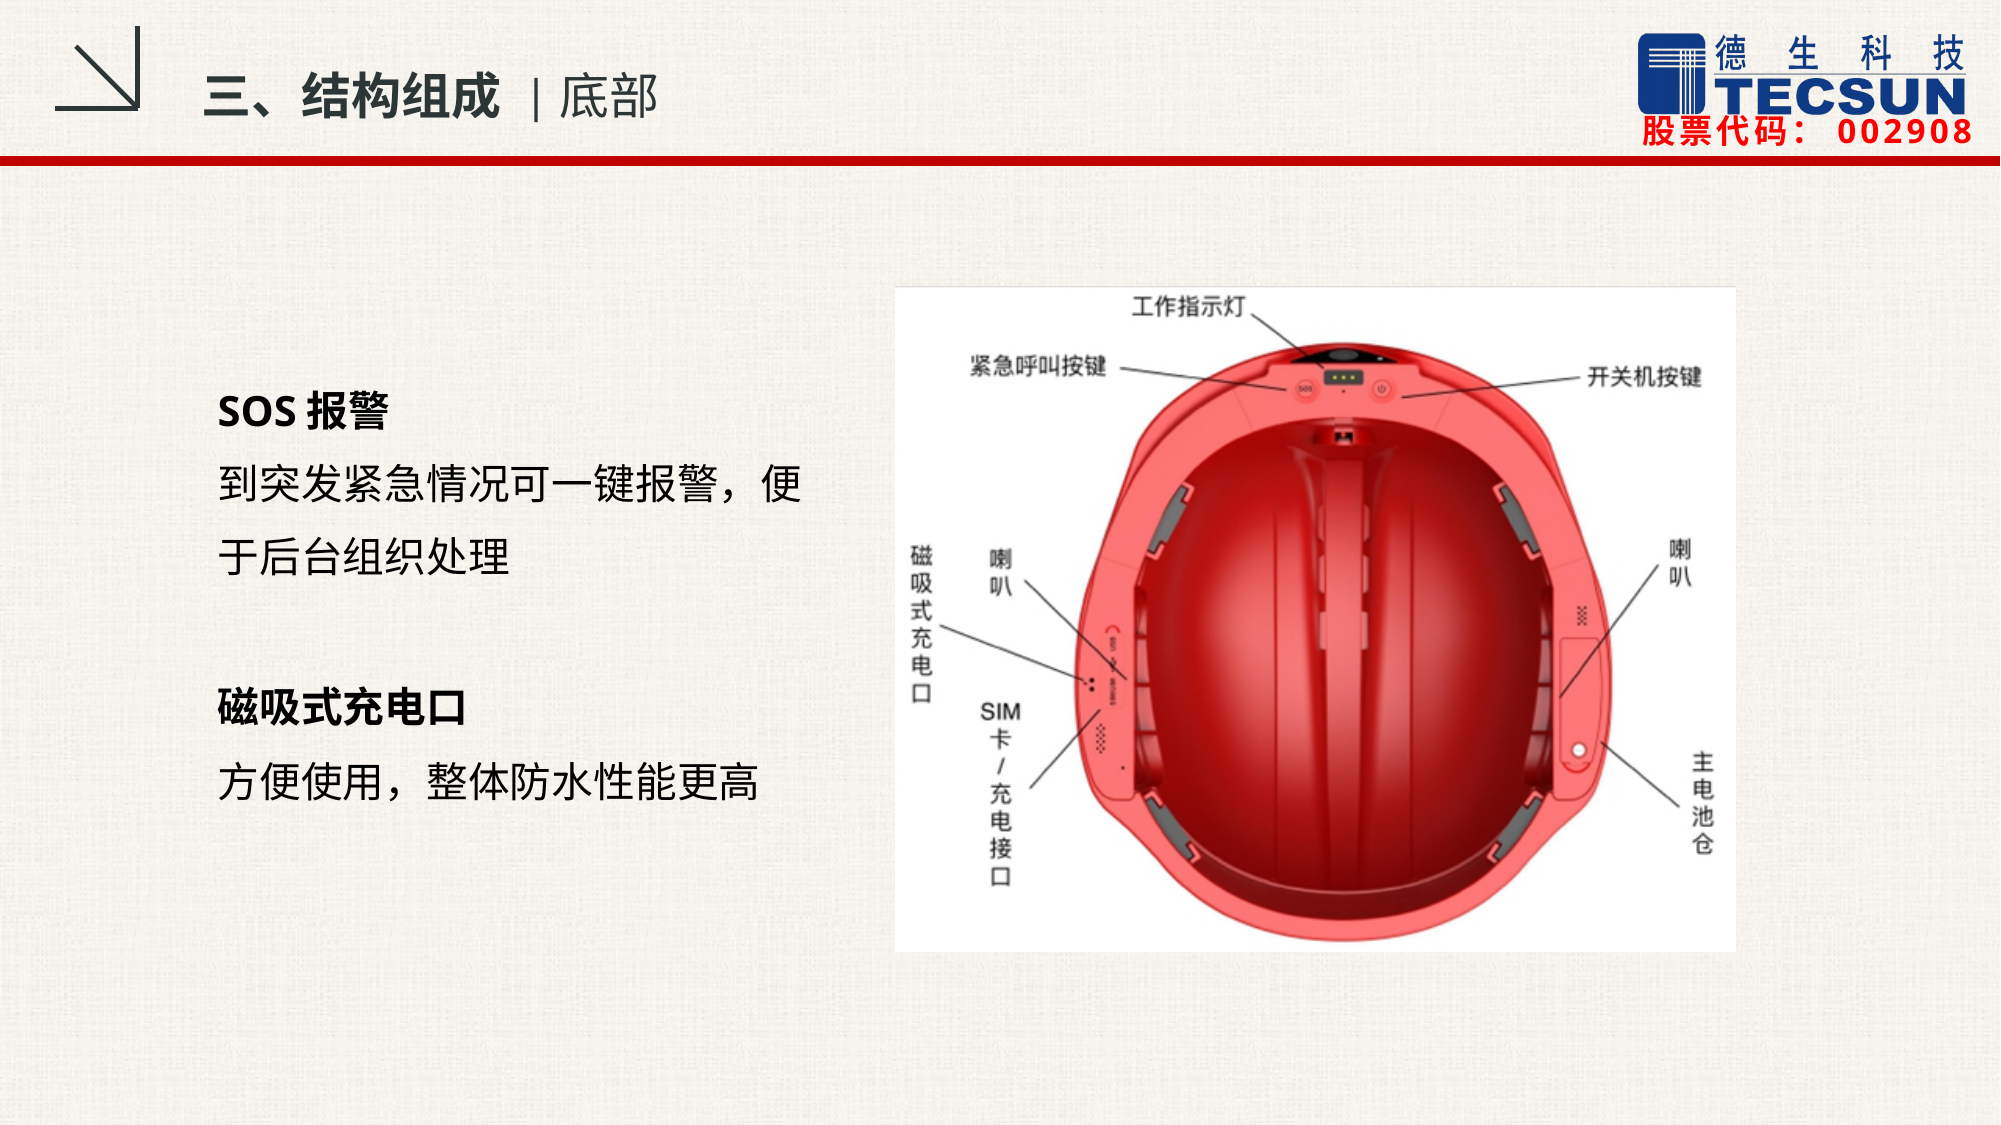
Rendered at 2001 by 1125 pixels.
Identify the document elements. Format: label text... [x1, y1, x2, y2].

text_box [1637, 32, 2000, 152]
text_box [54, 25, 139, 109]
picture [895, 285, 1737, 952]
text_box 三、结构组成 |底部 [186, 72, 873, 118]
text_box SOS报警 到突发紧急情况可一键报警，便 于后台组织处理 磁吸式充电口 方便使用，整体防水性能更高 [217, 390, 803, 813]
